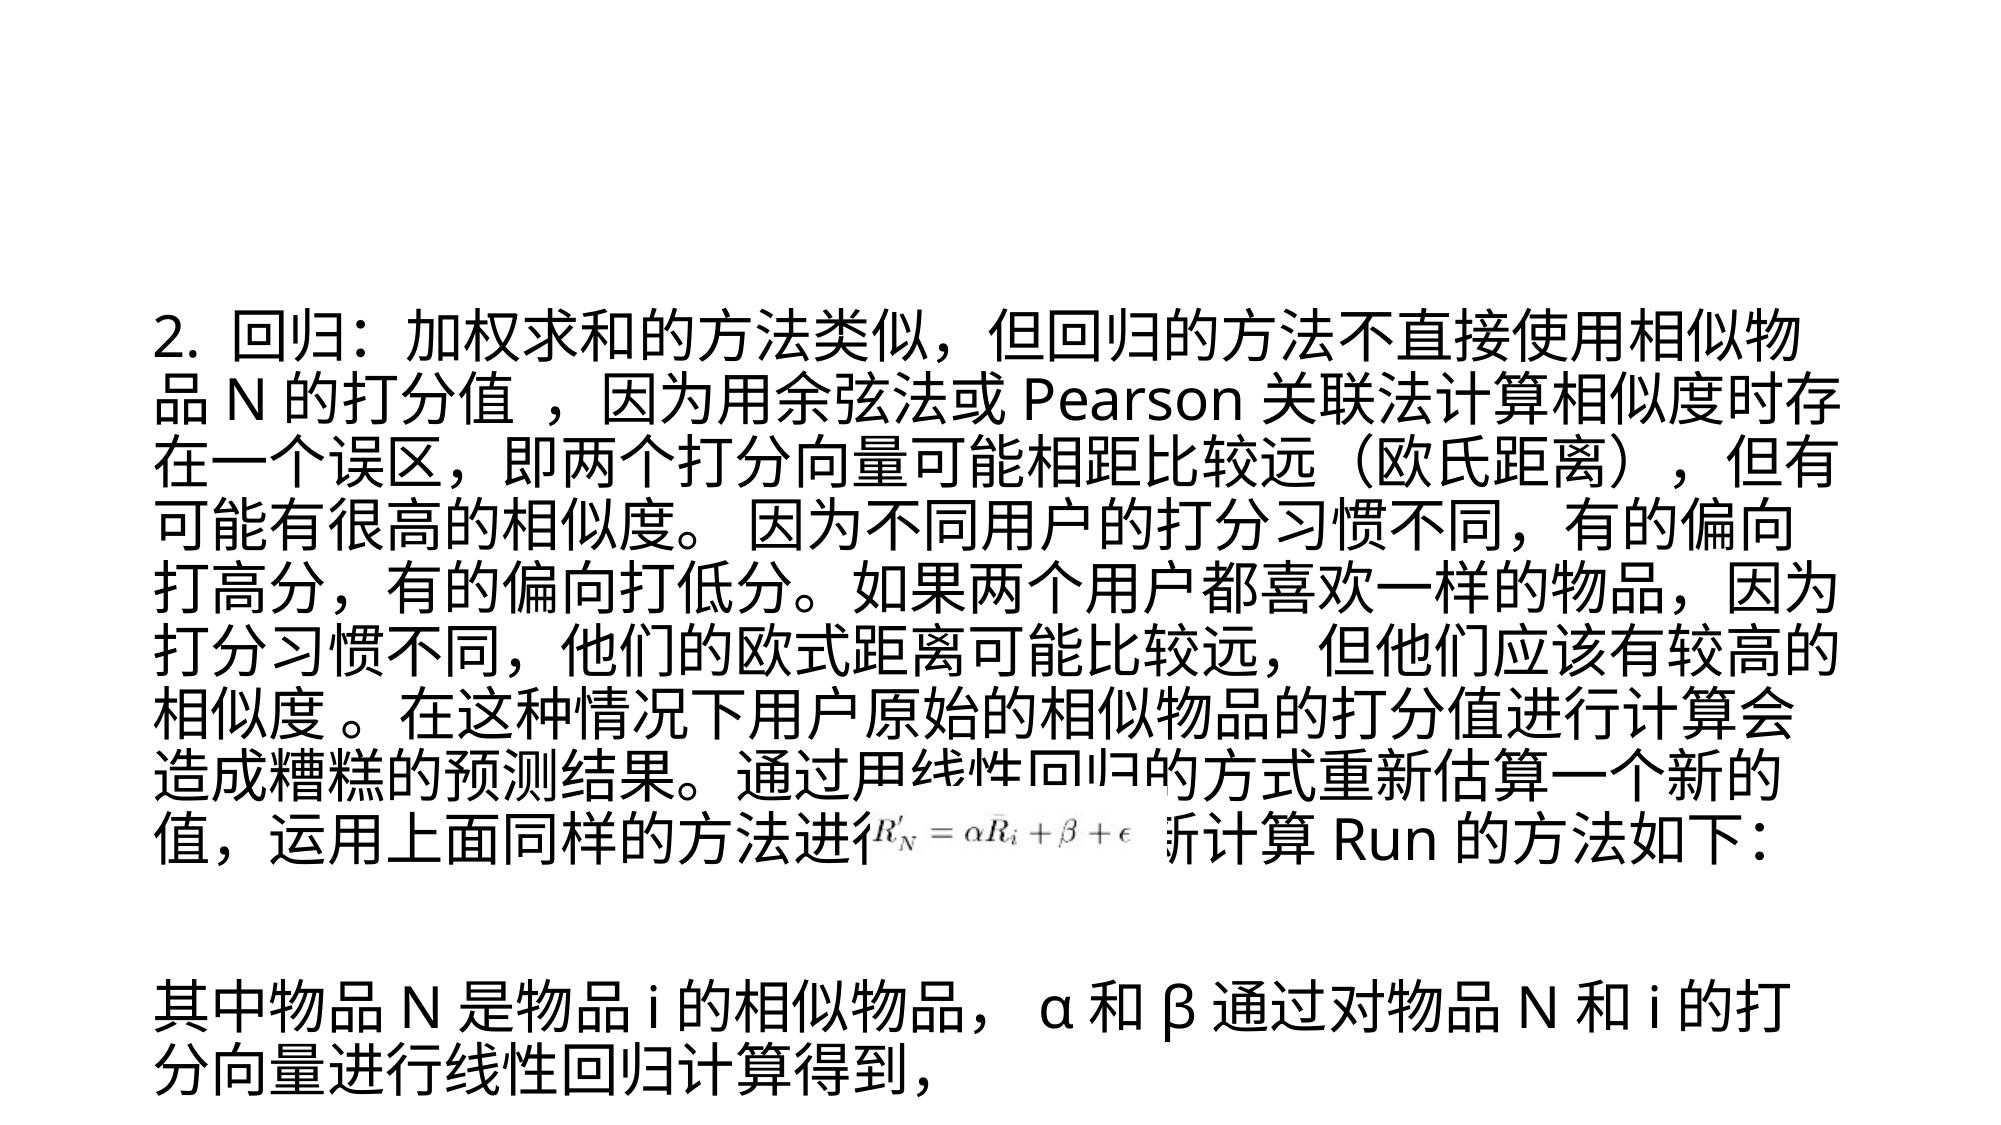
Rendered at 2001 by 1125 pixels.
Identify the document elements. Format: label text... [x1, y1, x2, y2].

list 2. 回归：加权求和的方法类似，但回归的方法不直接使用相似物品N的打分值 ，因为用余弦法或Pearson关联法计算相似度时存在一个误区，即两个打分向量可能相距比较远（欧氏距离），但有可能有很高的相似度。 因为不同用户的打分习惯不同，有的偏向打高分，有的偏向打低分。如果两个用户都喜欢一样的物品，因为打分习惯不同，他们的欧式距离可能比较远，但他们应该有较高的相似度 。在这种情况下用户原始的相似物品的打分值进行计算会造成糟糕的预测结果。通过用线性回归的方式重新估算一个新的 值，运用上面同样的方法进行预测。重新计算Run的方法如下： 其中物品N是物品i的相似物品，α和β通过对物品N和i的打分向量进行线性回归计算得到， [137, 299, 1863, 1014]
picture [870, 786, 1167, 866]
